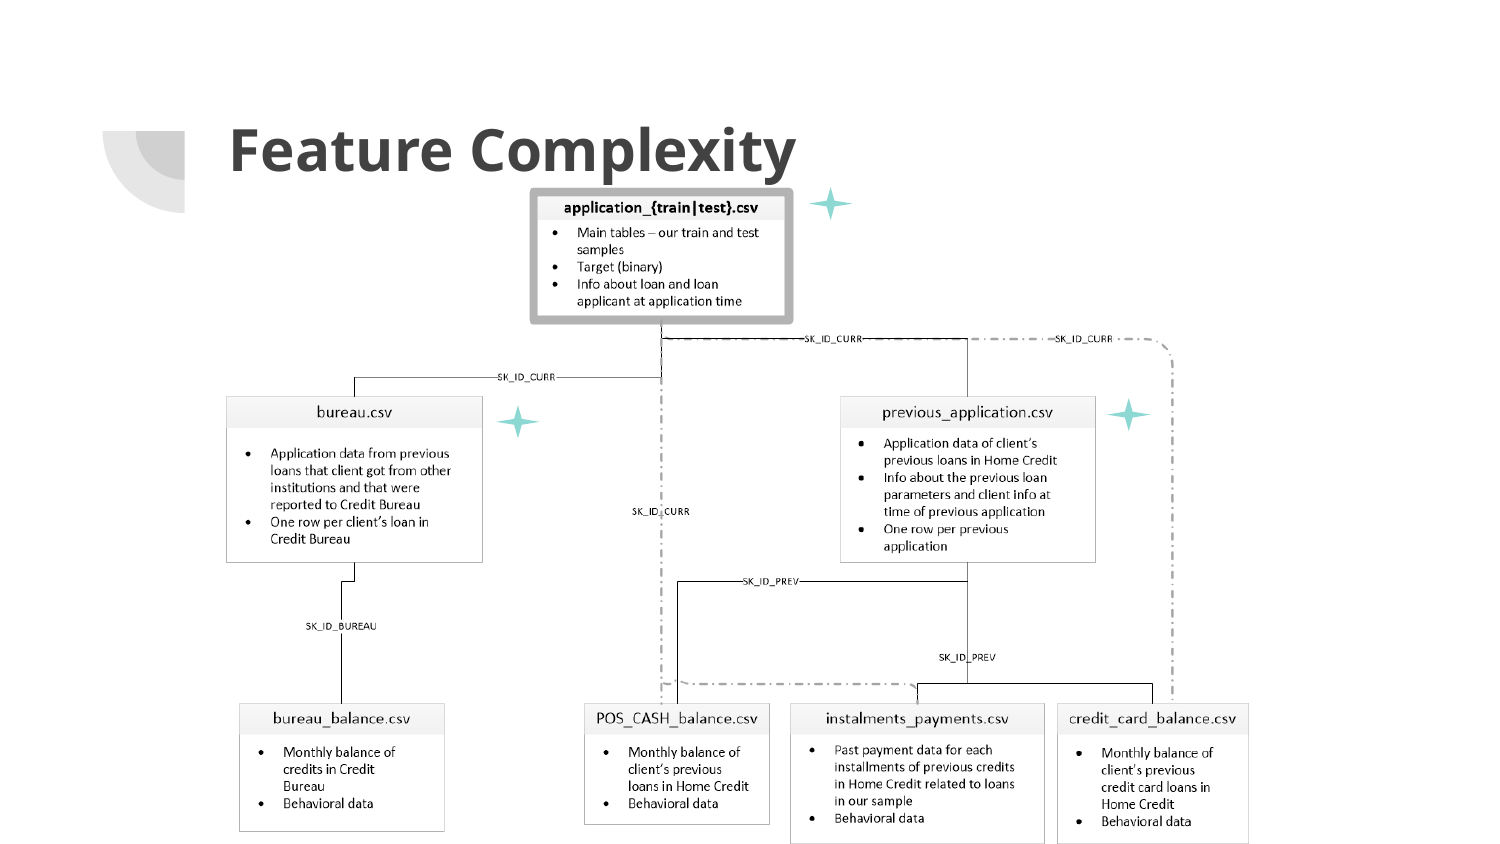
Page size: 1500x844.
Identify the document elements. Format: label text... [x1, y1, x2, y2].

title Feature Complexity [213, 98, 1368, 263]
picture [225, 186, 1250, 844]
